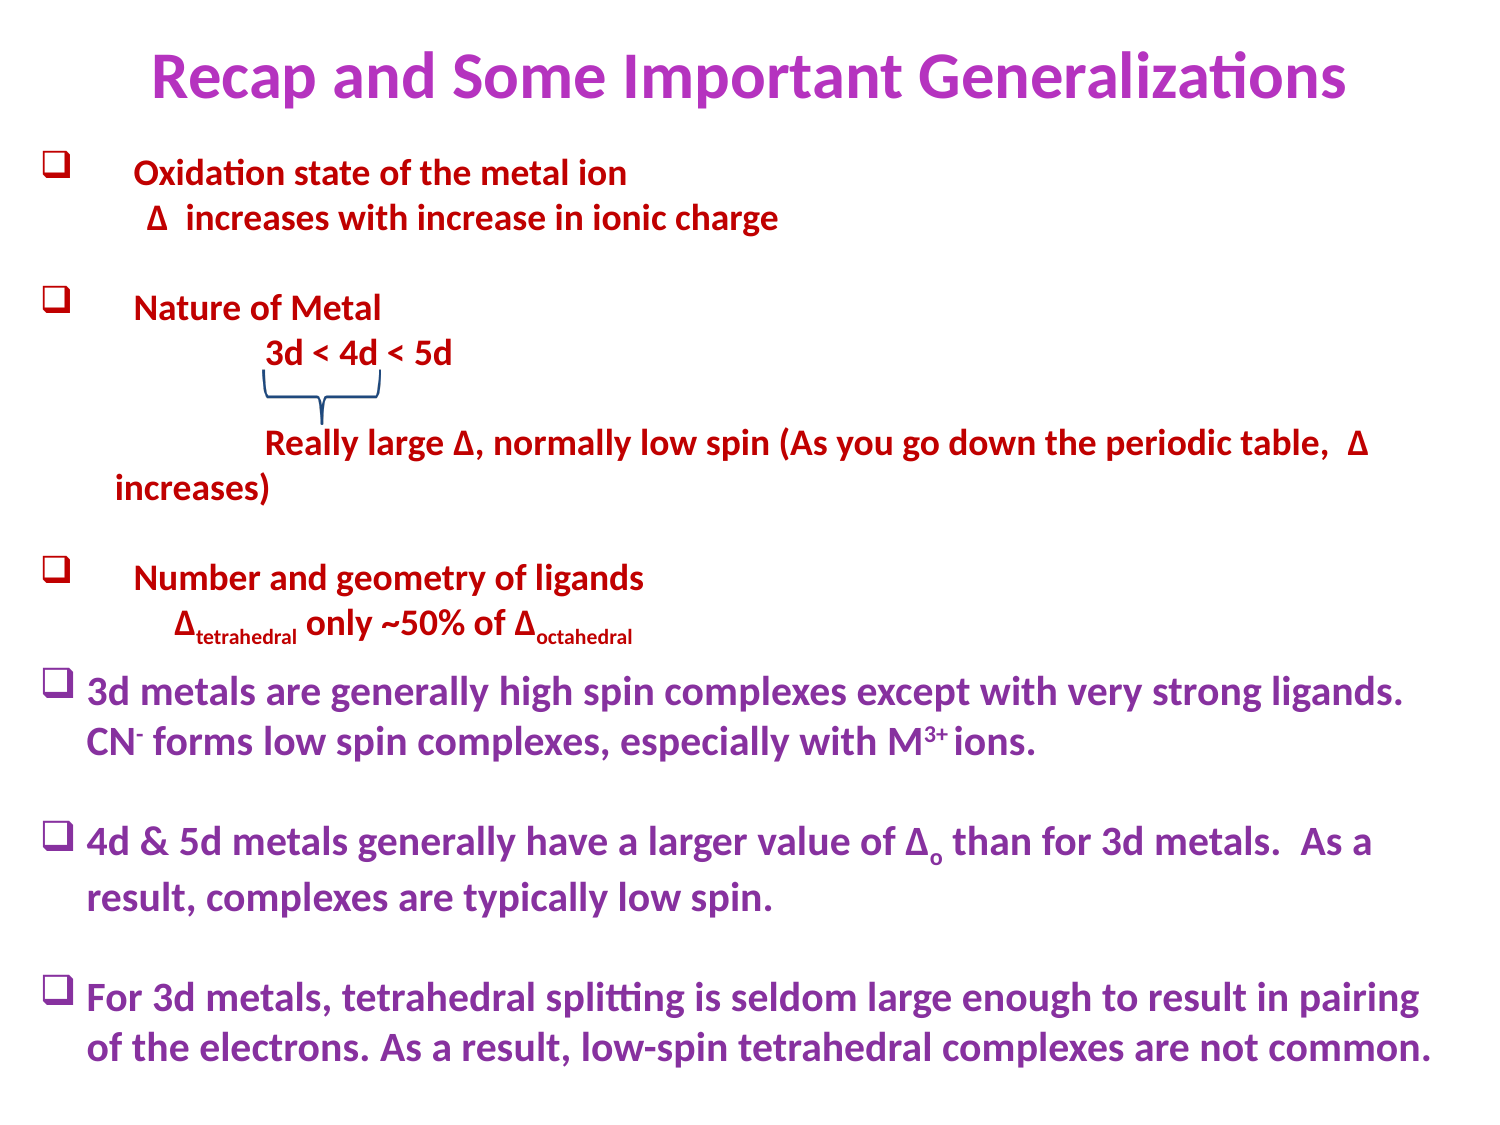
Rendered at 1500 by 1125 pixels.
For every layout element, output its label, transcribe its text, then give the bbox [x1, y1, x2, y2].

picture [262, 368, 382, 426]
text_box Recap and Some Important Generalizations [136, 24, 1364, 120]
text_box Oxidation state of the metal ion Δ increases with increase in ionic charge Nature of Metal 3d < 4d < 5d Really large Δ, normally low spin (As you go down the periodic table, Δ increases) Number and geometry of ligands Δtetrahedral only ~50% of Δoctahedral [24, 140, 1475, 702]
text_box 3d metals are generally high spin complexes except with very strong ligands. CN- forms low spin complexes, especially with M3+ ions. 4d & 5d metals generally have a larger value of ∆o than for 3d metals. As a result, complexes are typically low spin. For 3d metals, tetrahedral splitting is seldom large enough to result in pairing of the electrons. As a result, low-spin tetrahedral complexes are not common. [24, 702, 1450, 1078]
